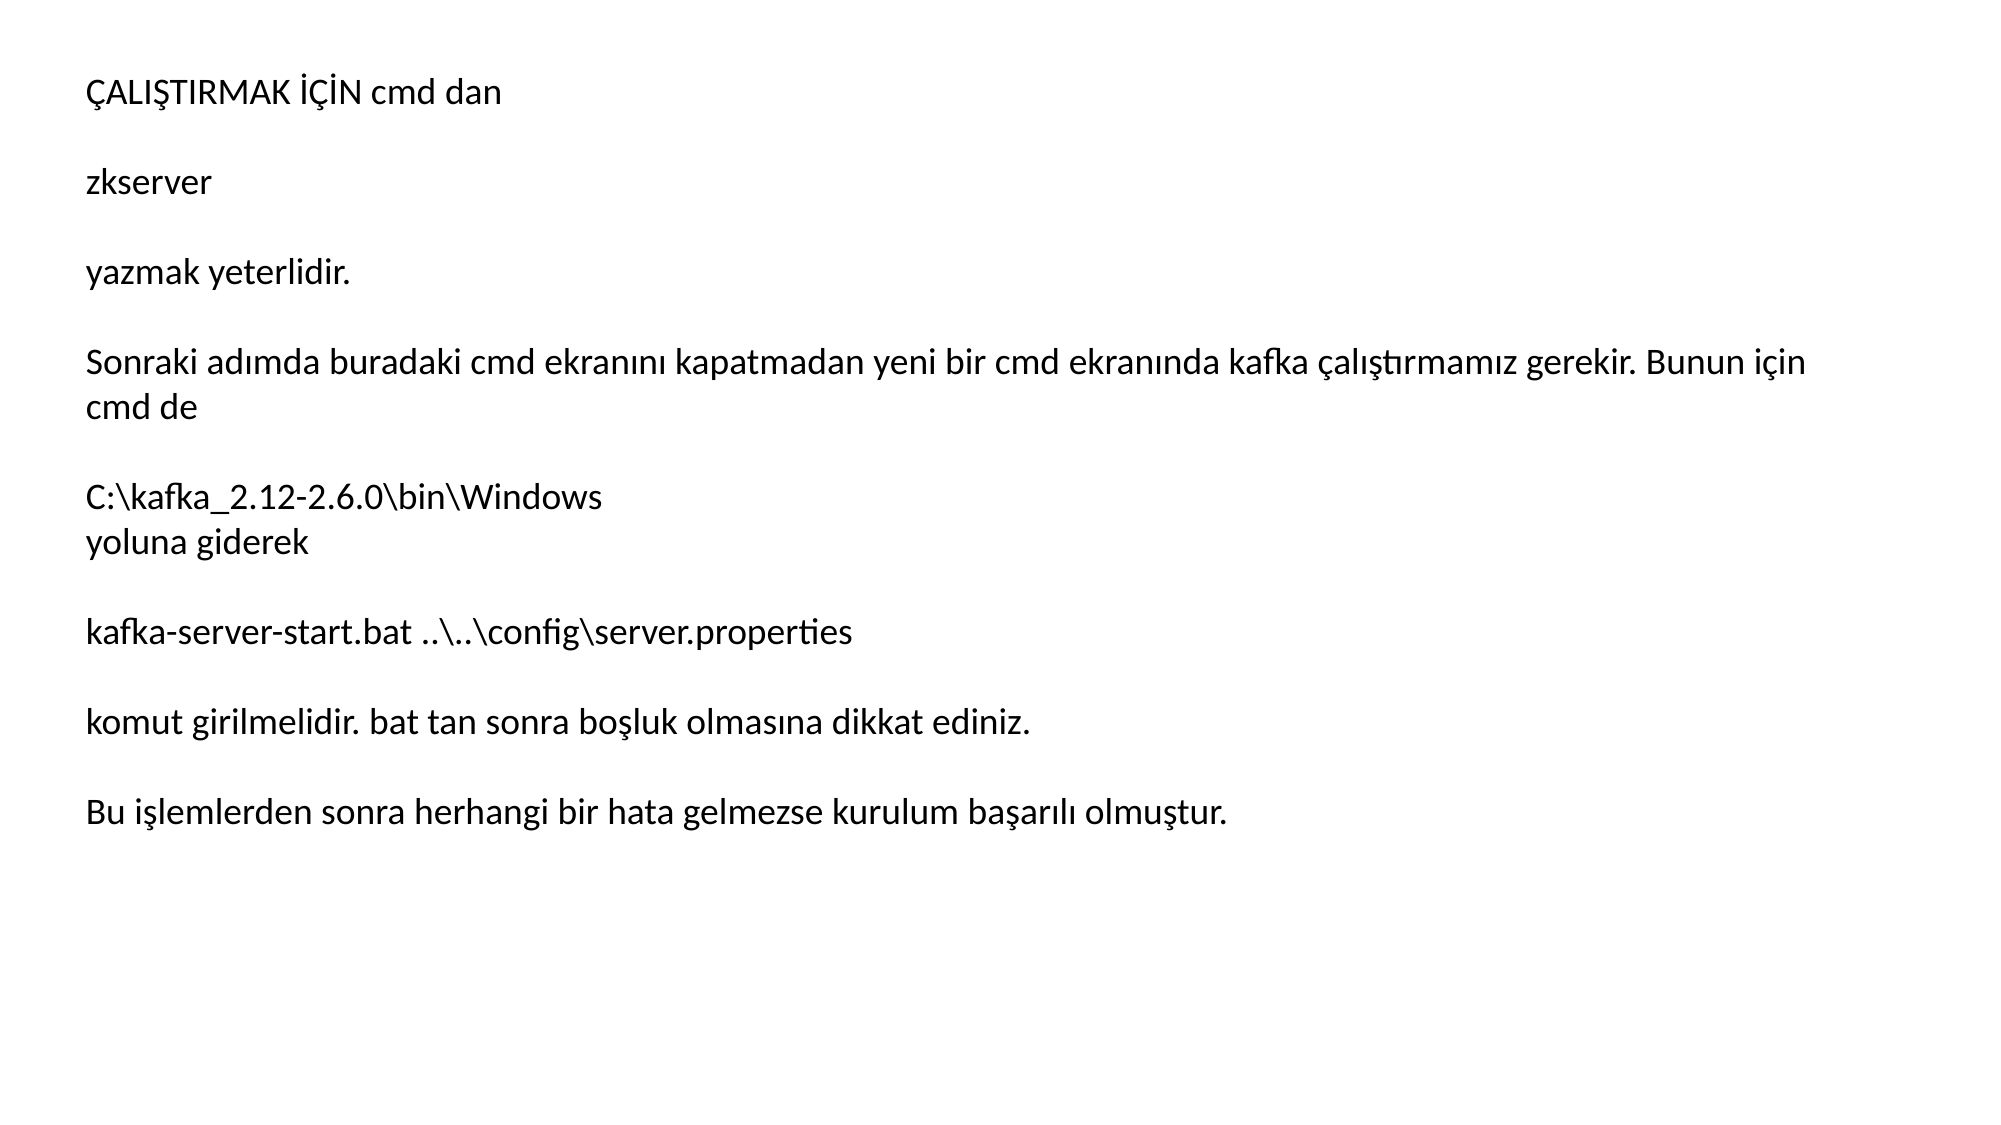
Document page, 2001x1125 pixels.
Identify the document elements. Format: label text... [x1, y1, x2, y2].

text_box ÇALIŞTIRMAK İÇİN cmd dan zkserver yazmak yeterlidir. Sonraki adımda buradaki cmd ekranını kapatmadan yeni bir cmd ekranında kafka çalıştırmamız gerekir. Bunun için cmd de C:\kafka_2.12-2.6.0\bin\Windows yoluna giderek kafka-server-start.bat ..\..\config\server.properties komut girilmelidir. bat tan sonra boşluk olmasına dikkat ediniz. Bu işlemlerden sonra herhangi bir hata gelmezse kurulum başarılı olmuştur. [70, 59, 1895, 840]
